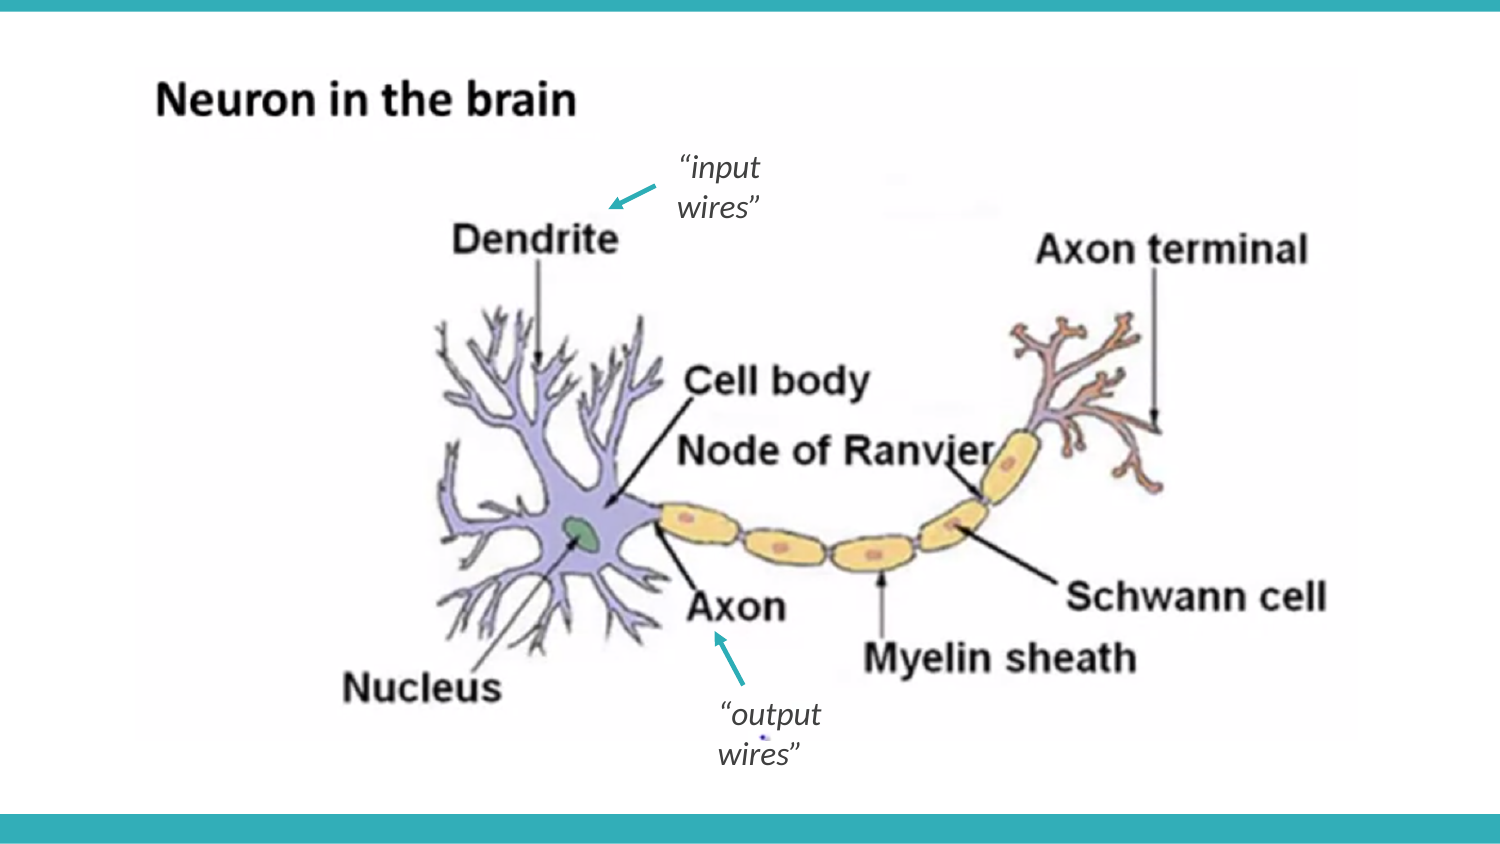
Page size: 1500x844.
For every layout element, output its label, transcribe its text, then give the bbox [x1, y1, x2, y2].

text_box “output wires” [702, 750, 840, 760]
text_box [714, 630, 744, 686]
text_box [607, 185, 656, 210]
picture [135, 67, 1358, 741]
